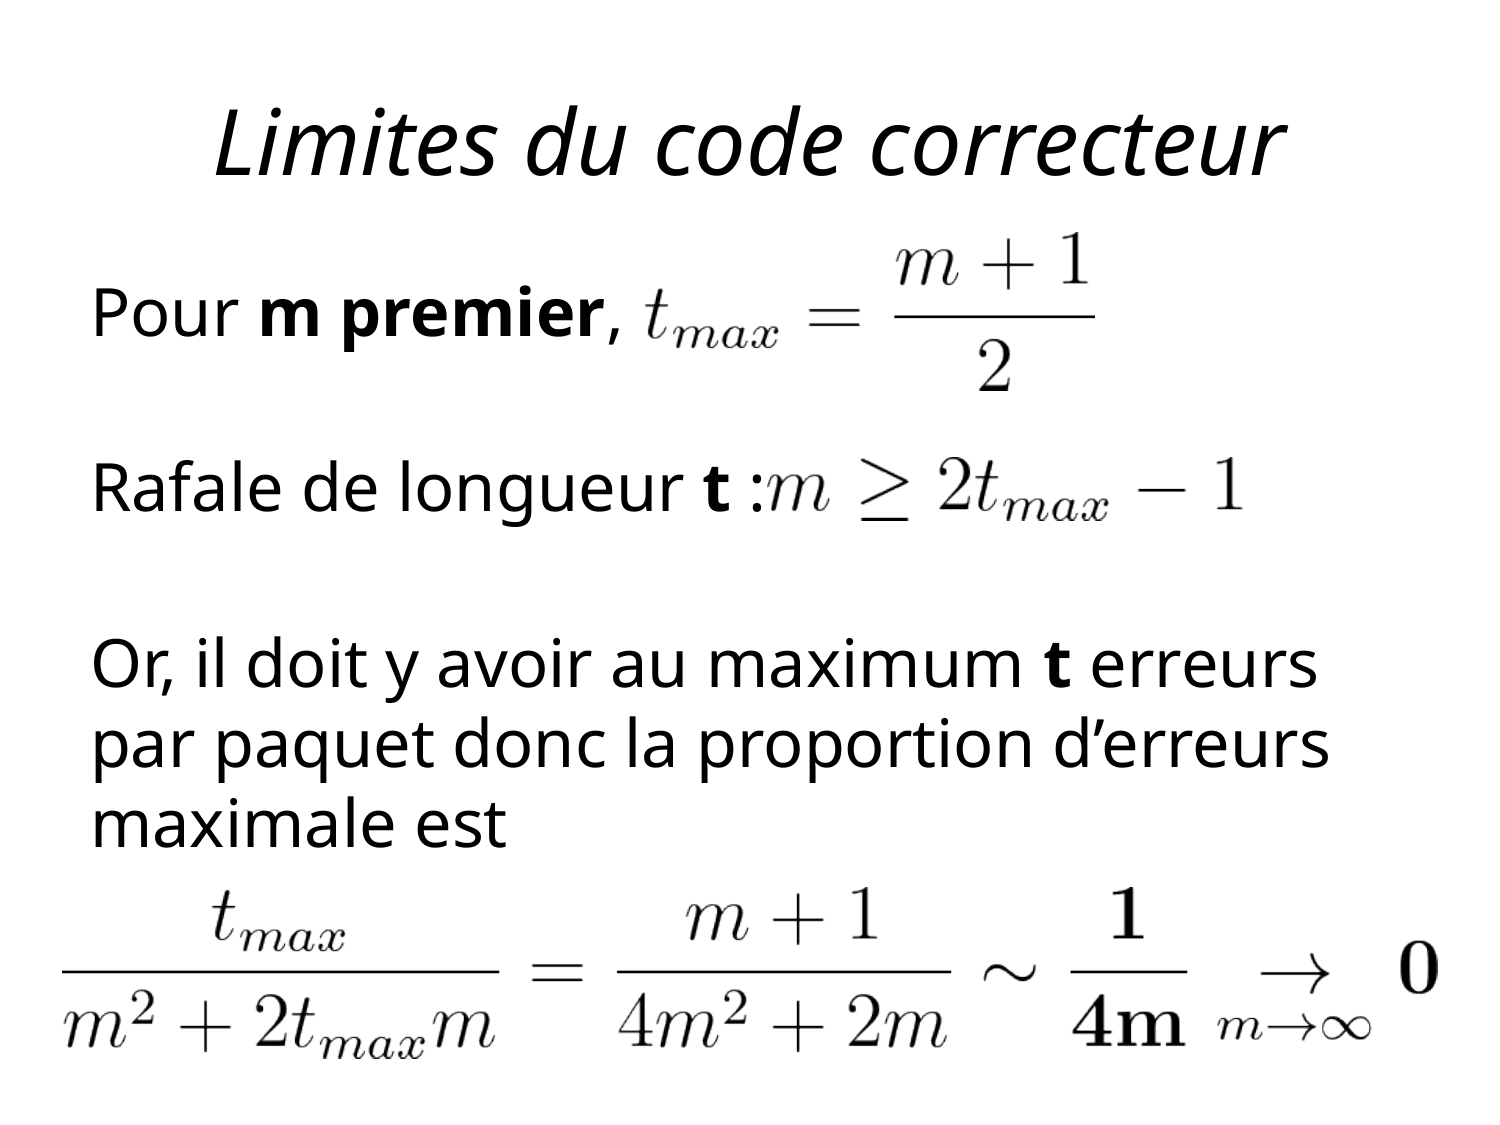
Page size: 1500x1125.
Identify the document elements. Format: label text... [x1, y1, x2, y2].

picture [62, 887, 1438, 1059]
picture [645, 232, 1095, 391]
list Pour m premier, Rafale de longueur t : Or, il doit y avoir au maximum t erreurs par paquet donc la proportion d’erreurs maximale est [75, 262, 1425, 886]
picture [767, 457, 1243, 521]
title Limites du code correcteur [75, 45, 1425, 233]
